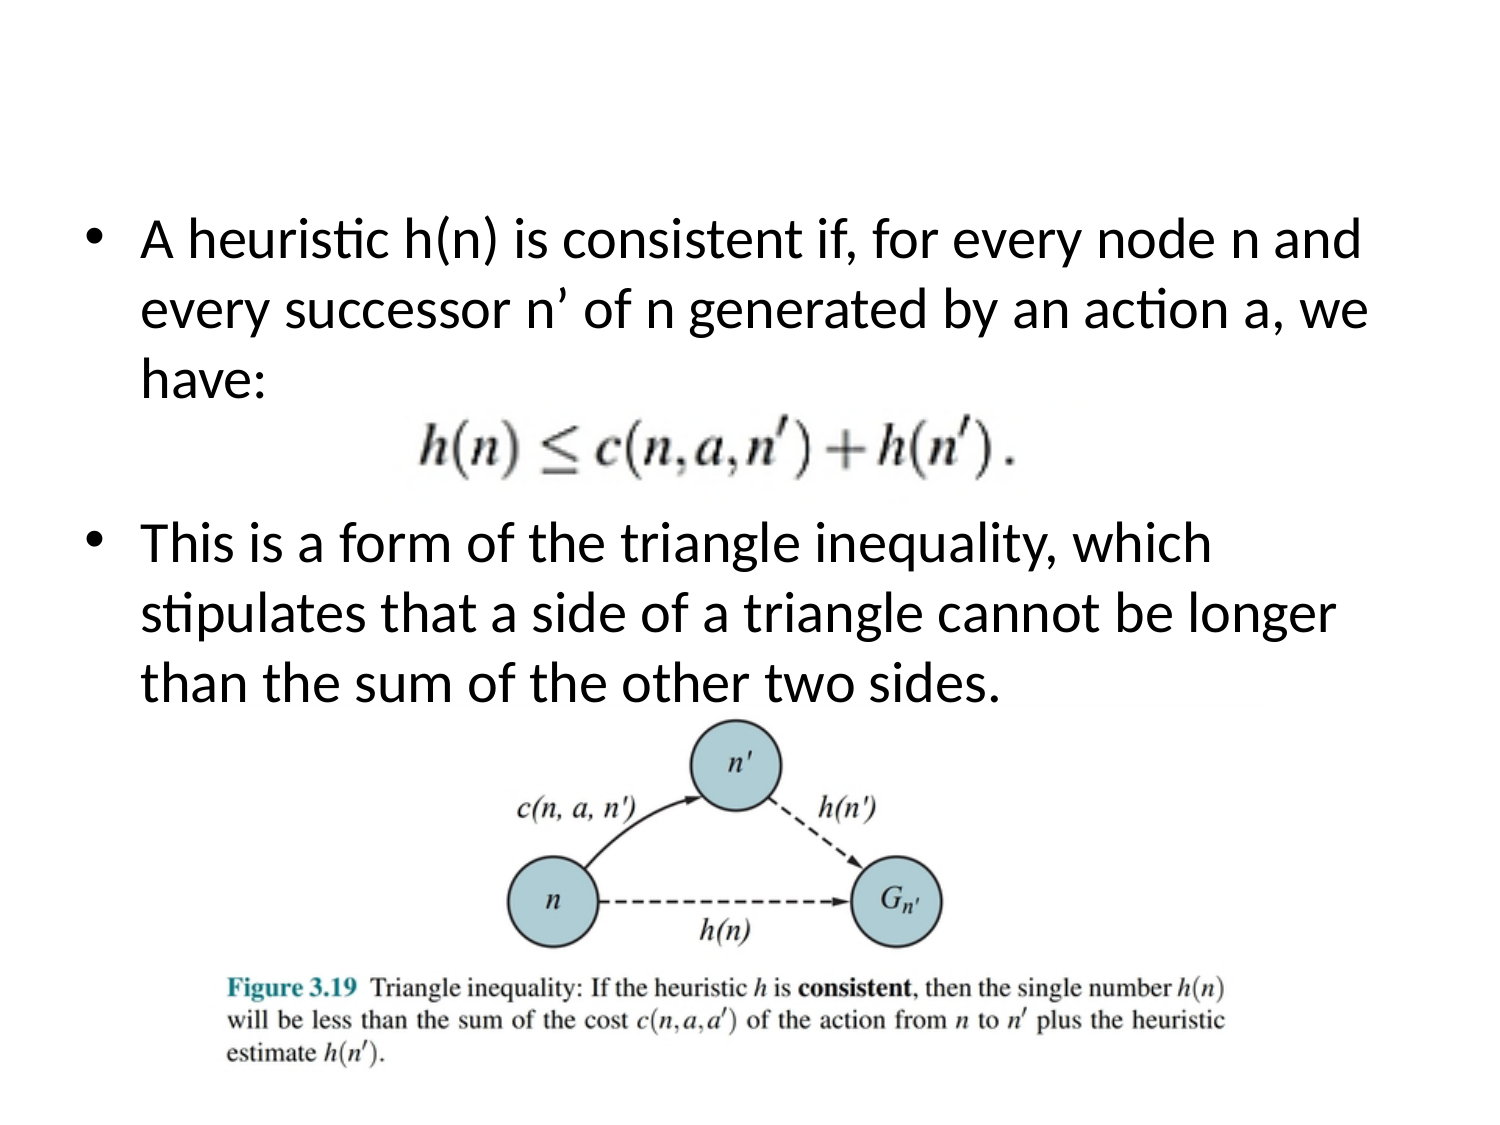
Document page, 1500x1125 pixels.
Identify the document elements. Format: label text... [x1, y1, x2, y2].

picture [371, 397, 1117, 505]
picture [182, 703, 1263, 1074]
list A heuristic h(n) is consistent if, for every node n and every successor n’ of n generated by an action a, we have: This is a form of the triangle inequality, which stipulates that a side of a triangle cannot be longer than the sum of the other two sides. [69, 192, 1420, 936]
